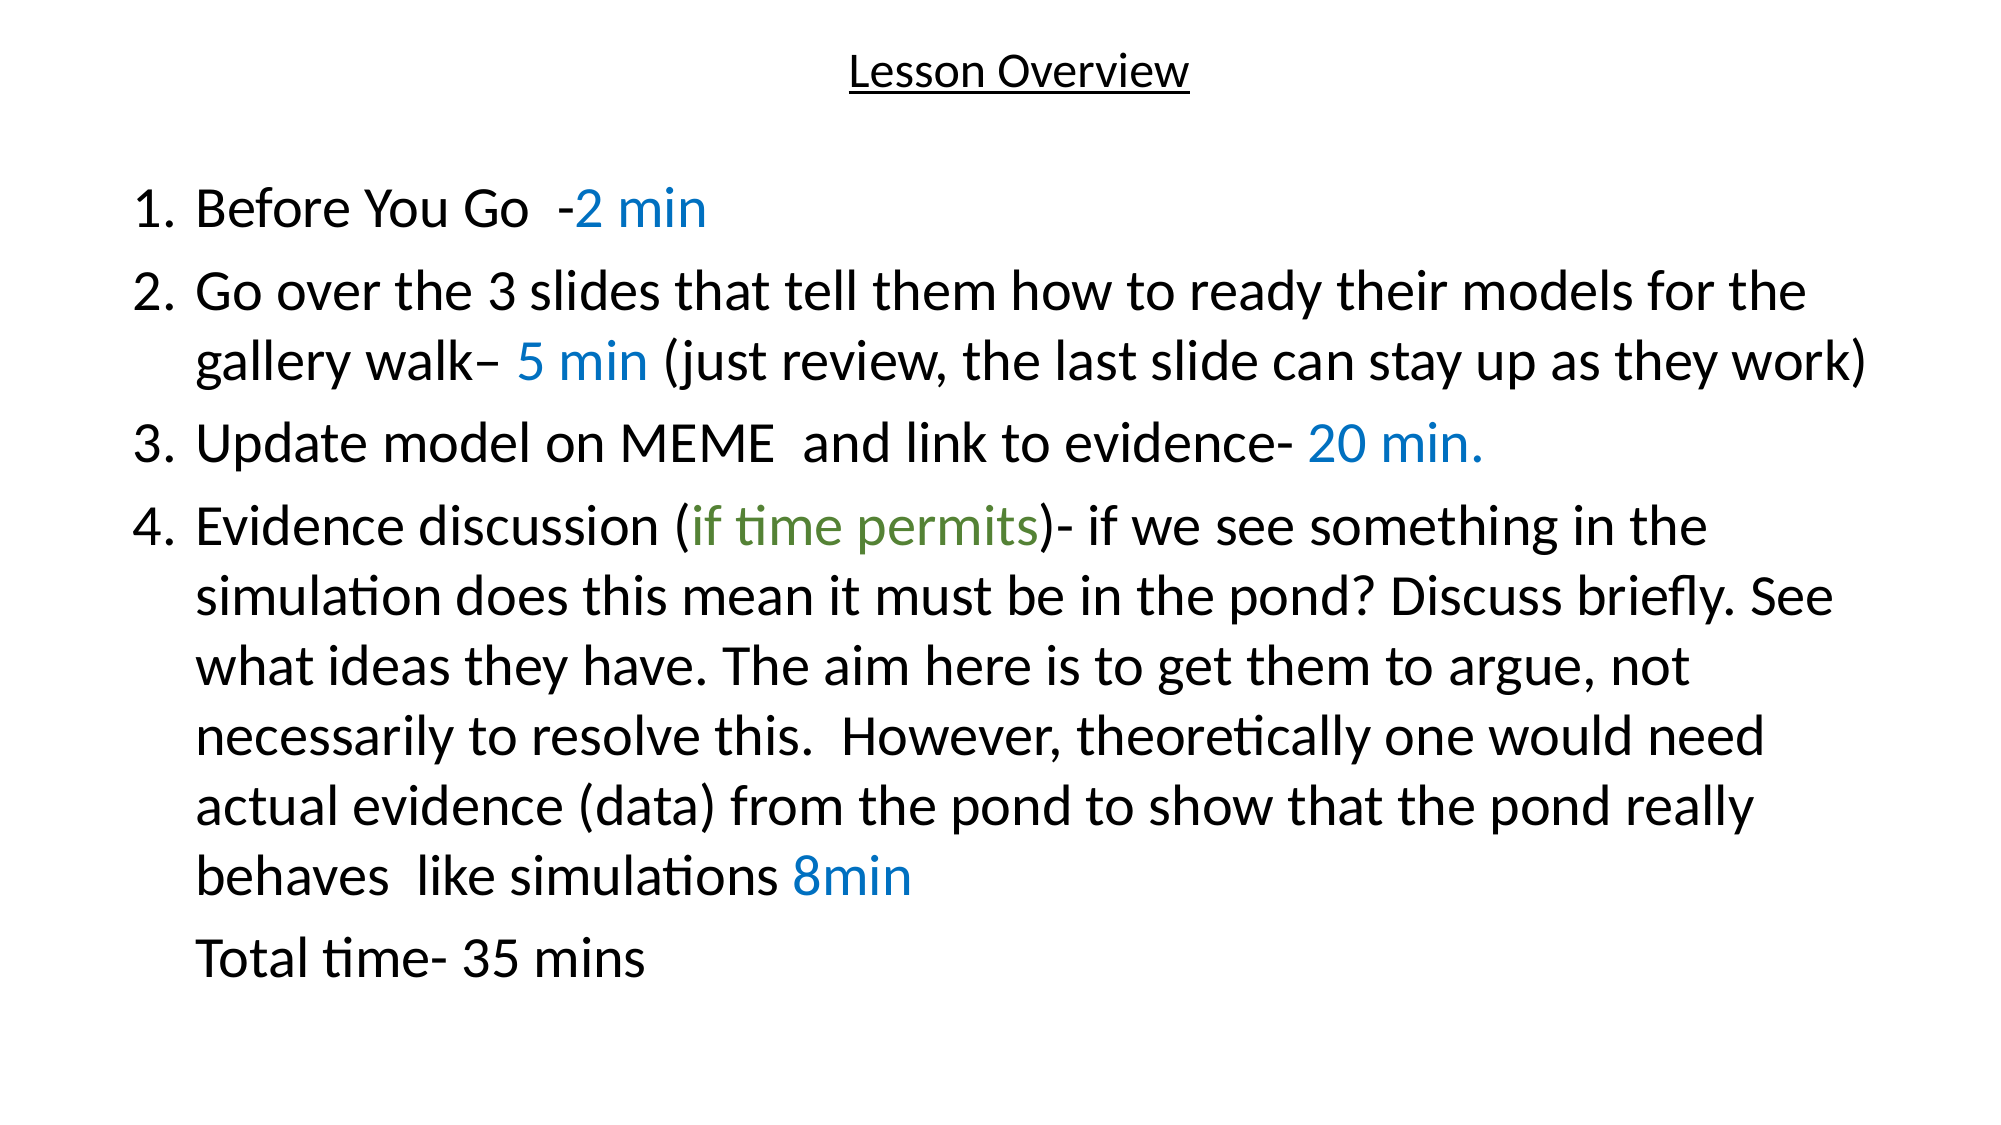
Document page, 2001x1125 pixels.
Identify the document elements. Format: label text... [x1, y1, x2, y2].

text_box Lesson Overview Before You Go -2 min Go over the 3 slides that tell them how to ready their models for the gallery walk– 5 min (just review, the last slide can stay up as they work) Update model on MEME and link to evidence- 20 min. Evidence discussion (if time permits)- if we see something in the simulation does this mean it must be in the pond? Discuss briefly. See what ideas they have. The aim here is to get them to argue, not necessarily to resolve this. However, theoretically one would need actual evidence (data) from the pond to show that the pond really behaves like simulations 8min Total time- 35 mins [105, 22, 1934, 1048]
